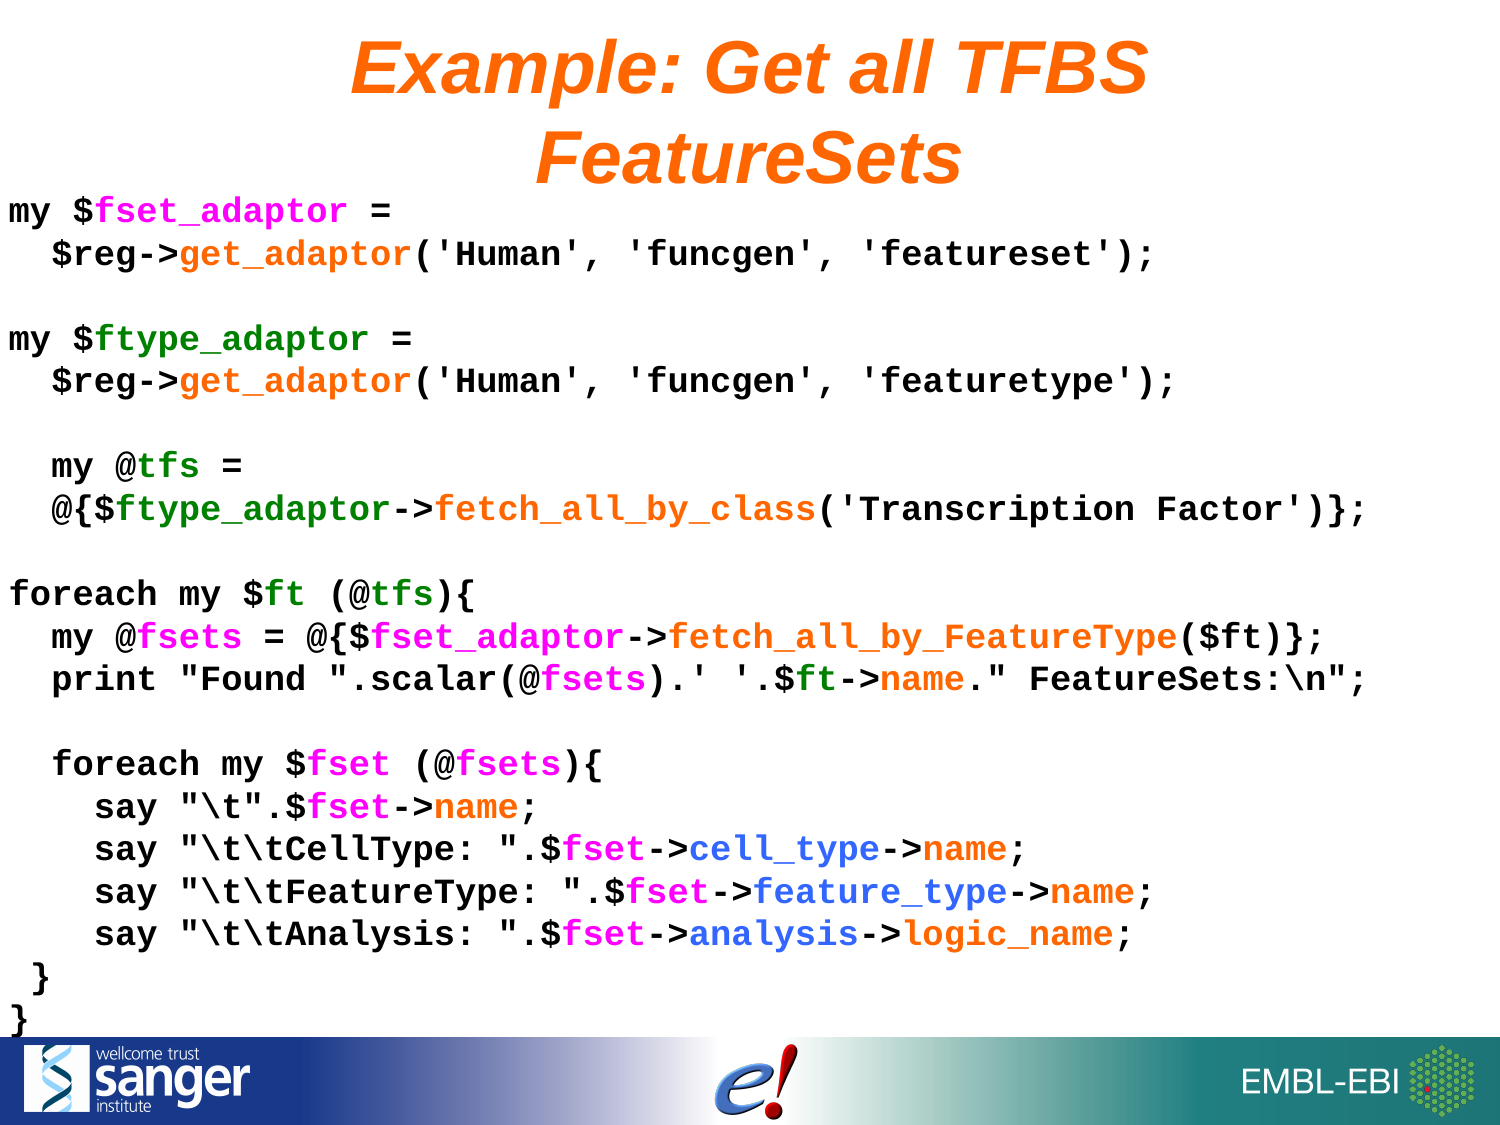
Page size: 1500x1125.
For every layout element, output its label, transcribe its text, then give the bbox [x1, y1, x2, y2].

text_box Example: Get all TFBS FeatureSets [112, 10, 1388, 137]
text_box my $fset_adaptor = $reg->get_adaptor('Human', 'funcgen', 'featureset'); my $ftype_adaptor = $reg->get_adaptor('Human', 'funcgen', 'featuretype'); my @tfs = @{$ftype_adaptor->fetch_all_by_class('Transcription Factor')}; foreach my $ft (@tfs){ my @fsets = @{$fset_adaptor->fetch_all_by_FeatureType($ft)}; print "Found ".scalar(@fsets).' '.$ft->name." FeatureSets:\n"; foreach my $fset (@fsets){ say "\t".$fset->name; say "\t\tCellType: ".$fset->cell_type->name; say "\t\tFeatureType: ".$fset->feature_type->name; say "\t\tAnalysis: ".$fset->analysis->logic_name; } } [0, 137, 1465, 1047]
picture [0, 1037, 1500, 1125]
